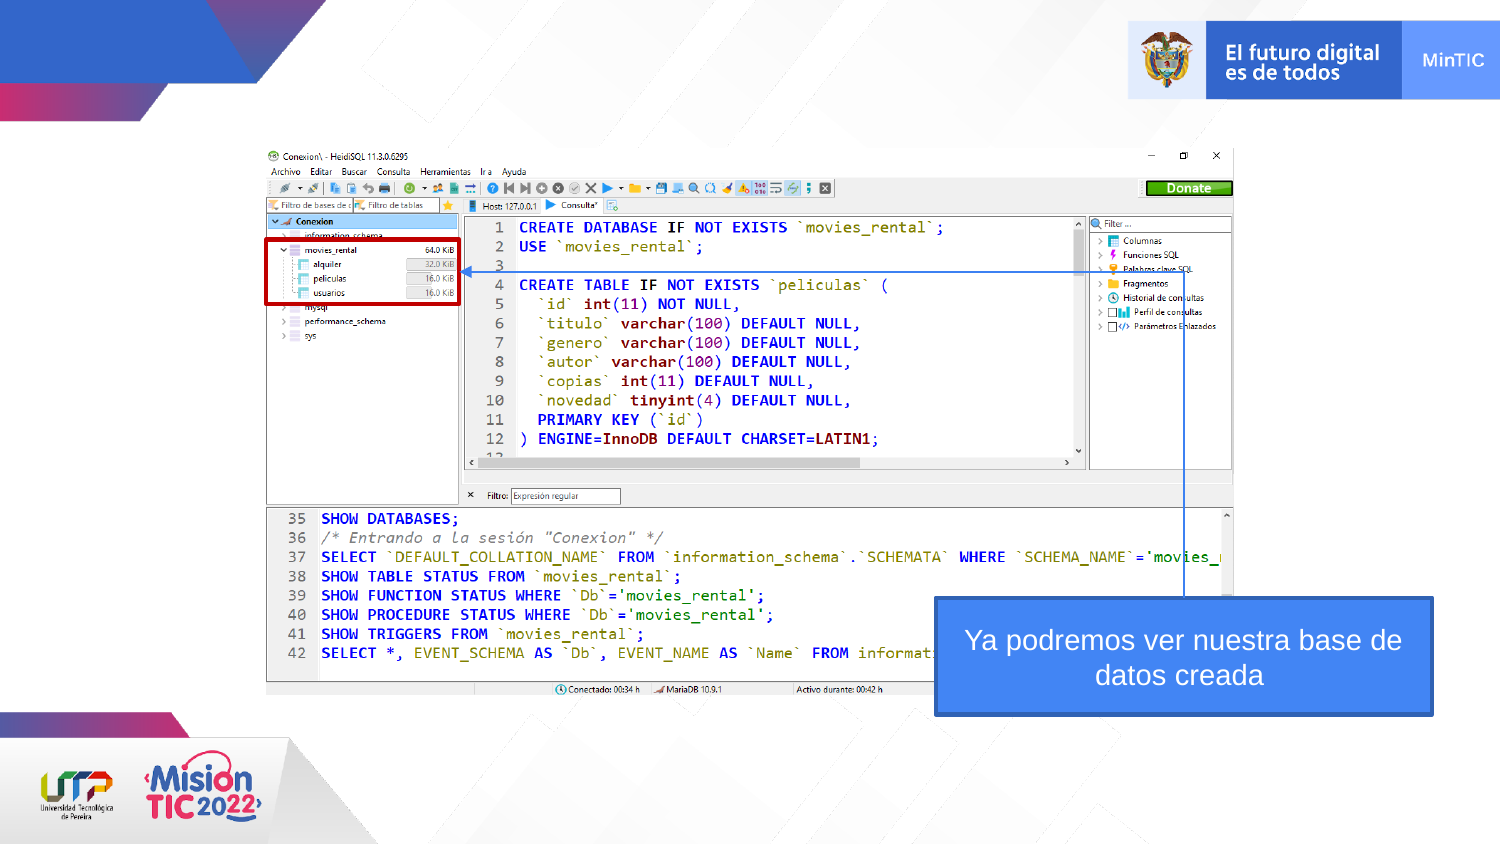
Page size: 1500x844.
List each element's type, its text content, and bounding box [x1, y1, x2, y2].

picture [0, 0, 1500, 844]
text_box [655, 69, 988, 795]
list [992, 148, 1234, 696]
text_box Ya podremos ver nuestra base de datos creada [992, 596, 1434, 717]
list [265, 148, 650, 696]
